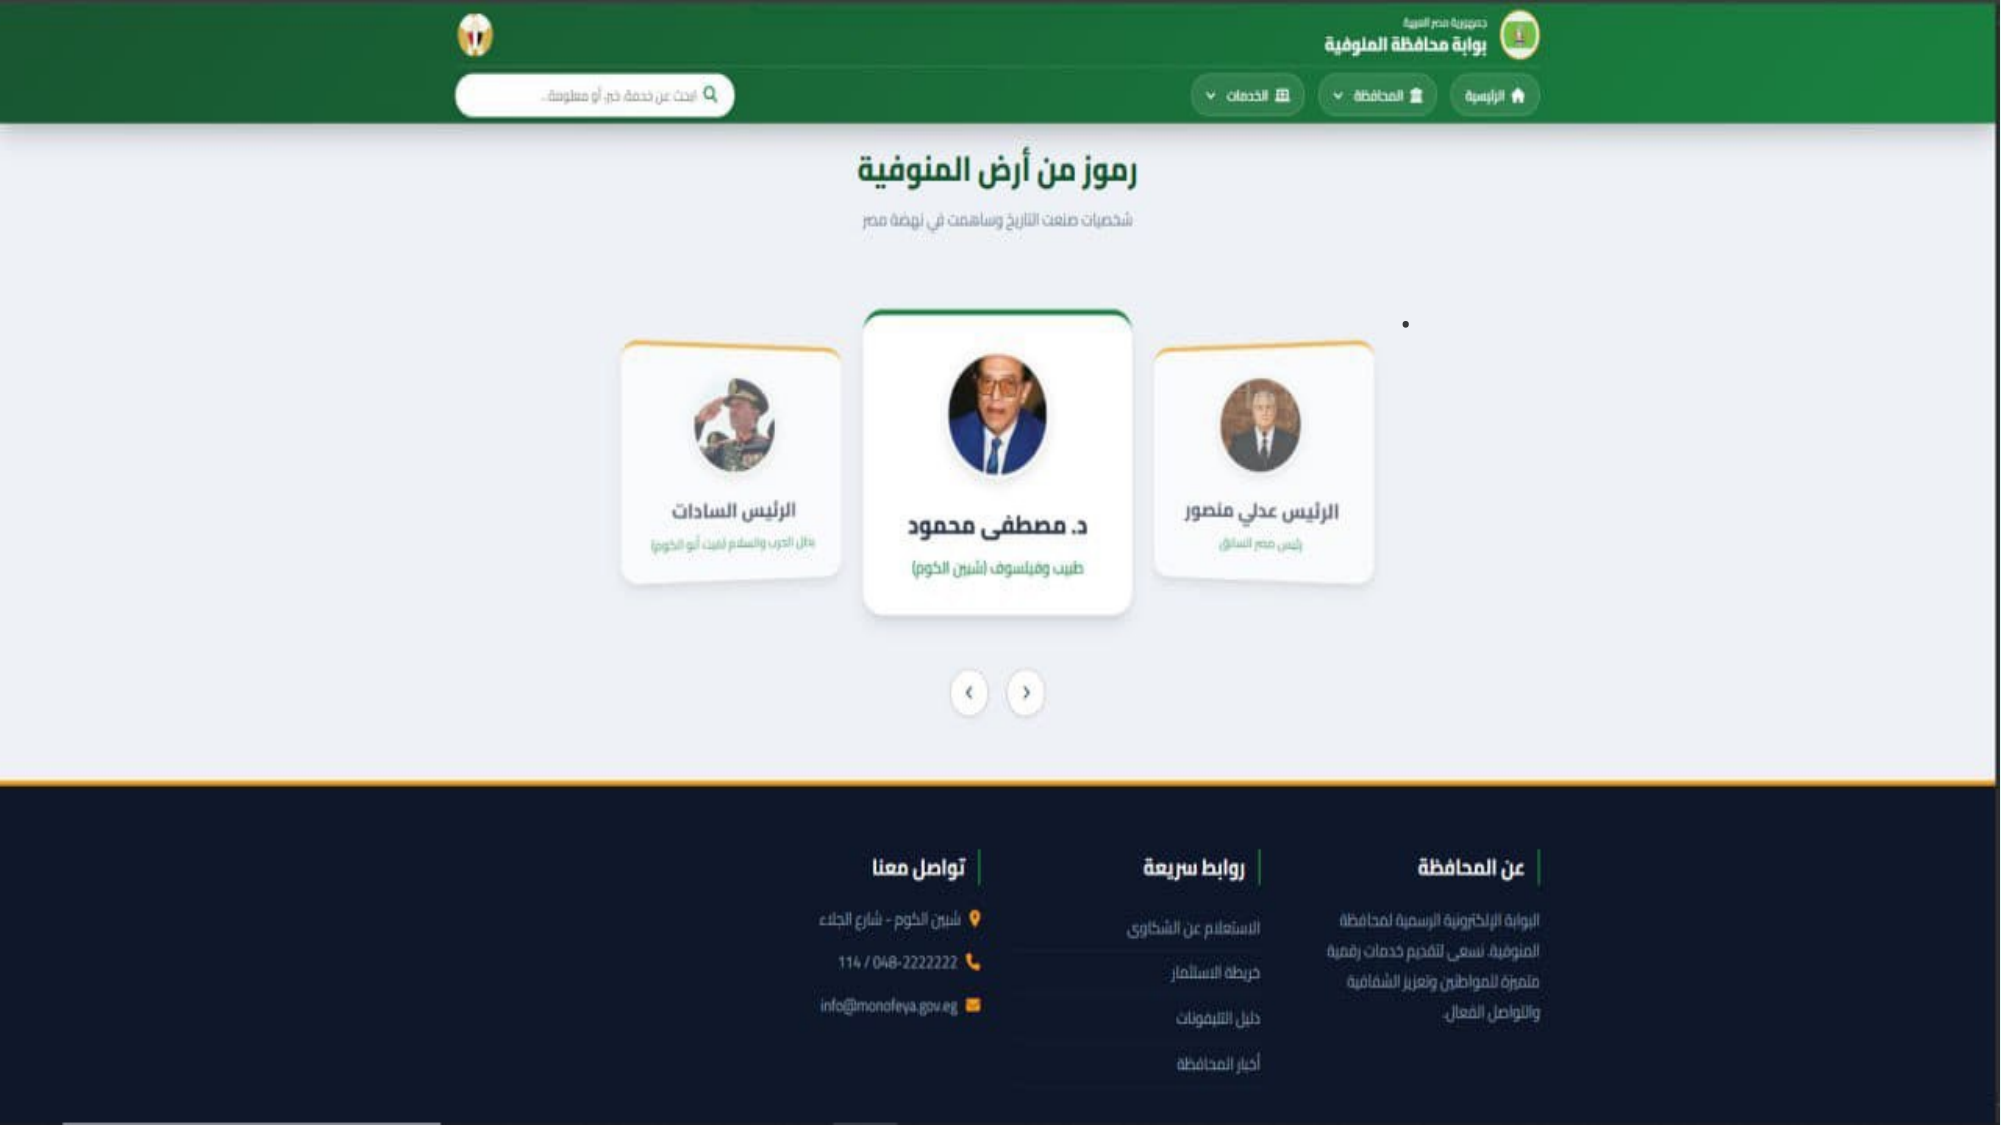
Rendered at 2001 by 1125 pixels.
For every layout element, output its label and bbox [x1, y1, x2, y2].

list [0, 0, 2000, 1125]
